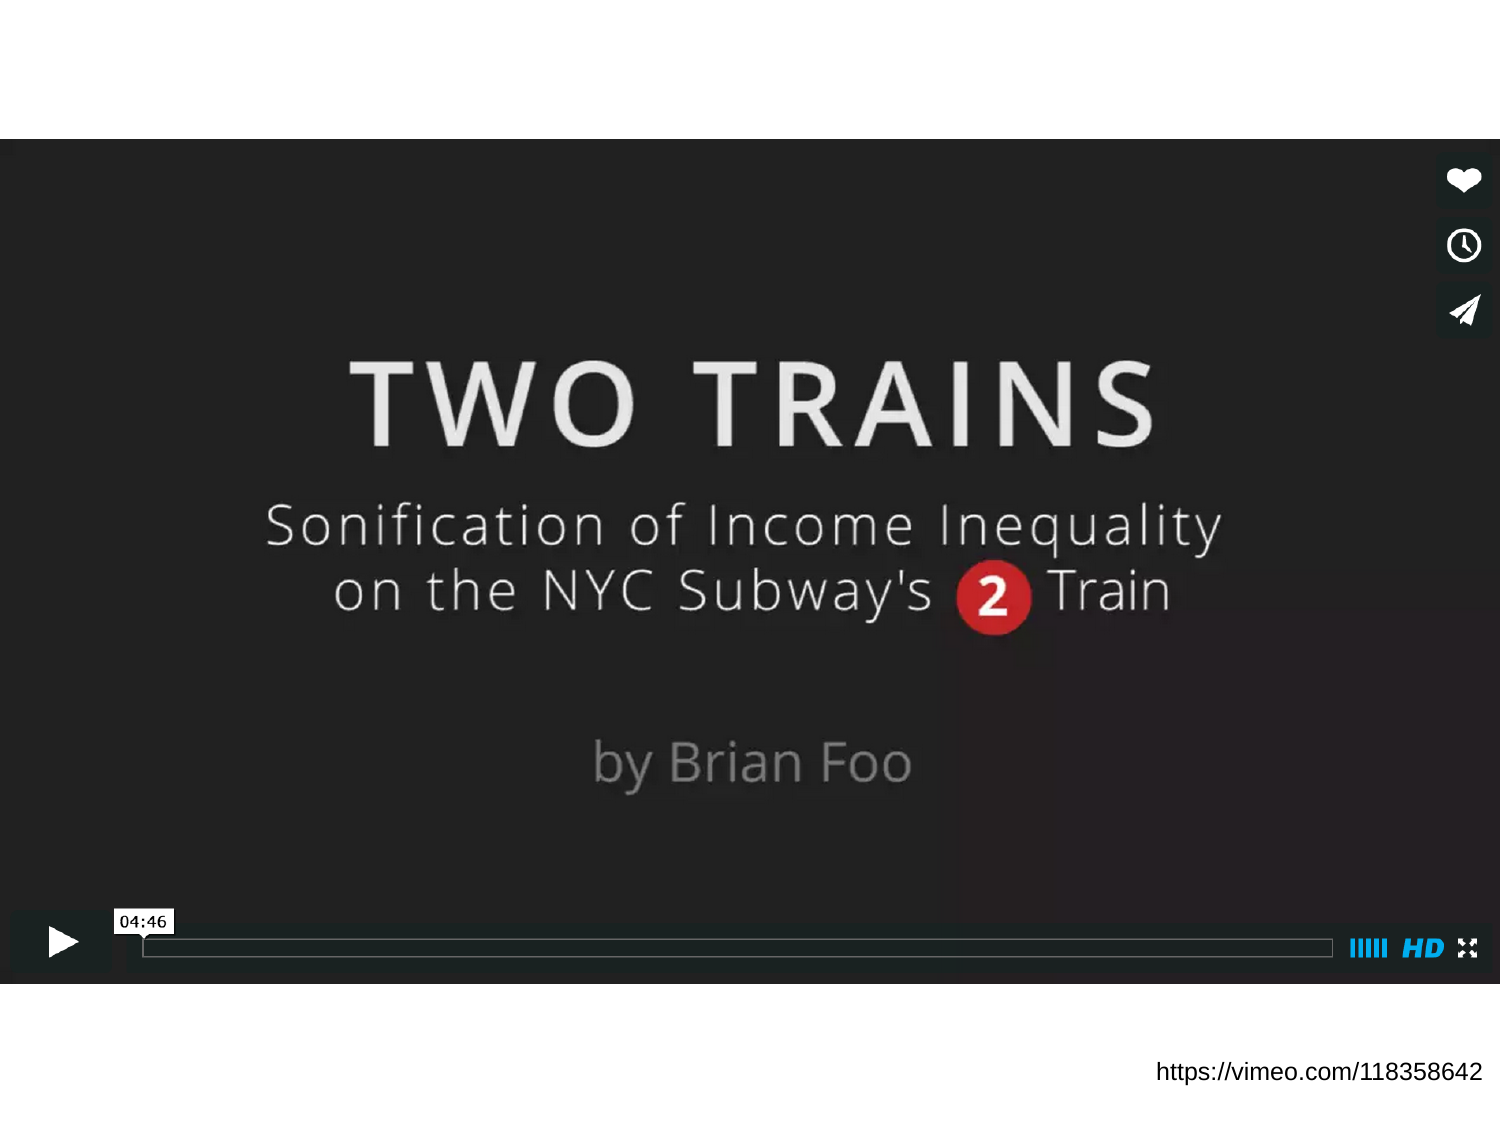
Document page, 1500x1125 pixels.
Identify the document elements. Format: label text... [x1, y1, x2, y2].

picture [0, 139, 1500, 984]
text_box https://vimeo.com/118358642 [1141, 1047, 1499, 1093]
